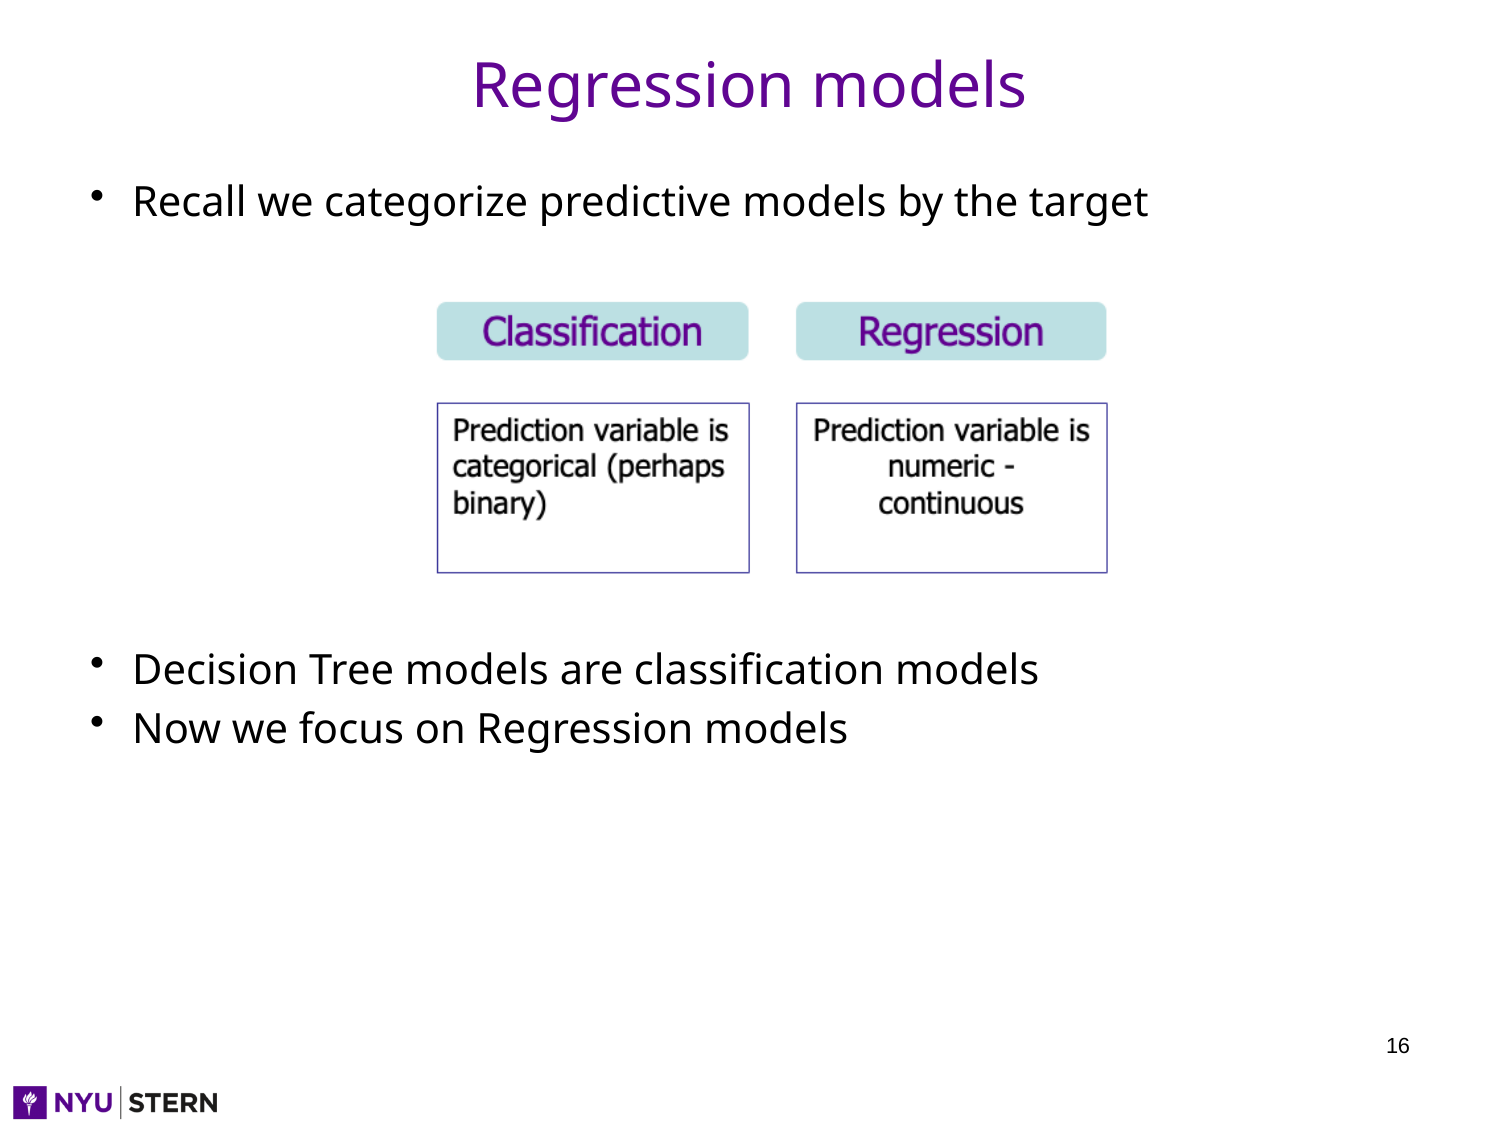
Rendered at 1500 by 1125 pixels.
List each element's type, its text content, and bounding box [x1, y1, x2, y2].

list Recall we categorize predictive models by the target [75, 167, 1392, 316]
picture [408, 273, 1130, 604]
text_box Decision Tree models are classification models Now we focus on Regression models [75, 635, 1392, 784]
slide_number 16 [1074, 1024, 1426, 1103]
title Regression models [75, 22, 1425, 142]
picture [0, 1038, 230, 1125]
